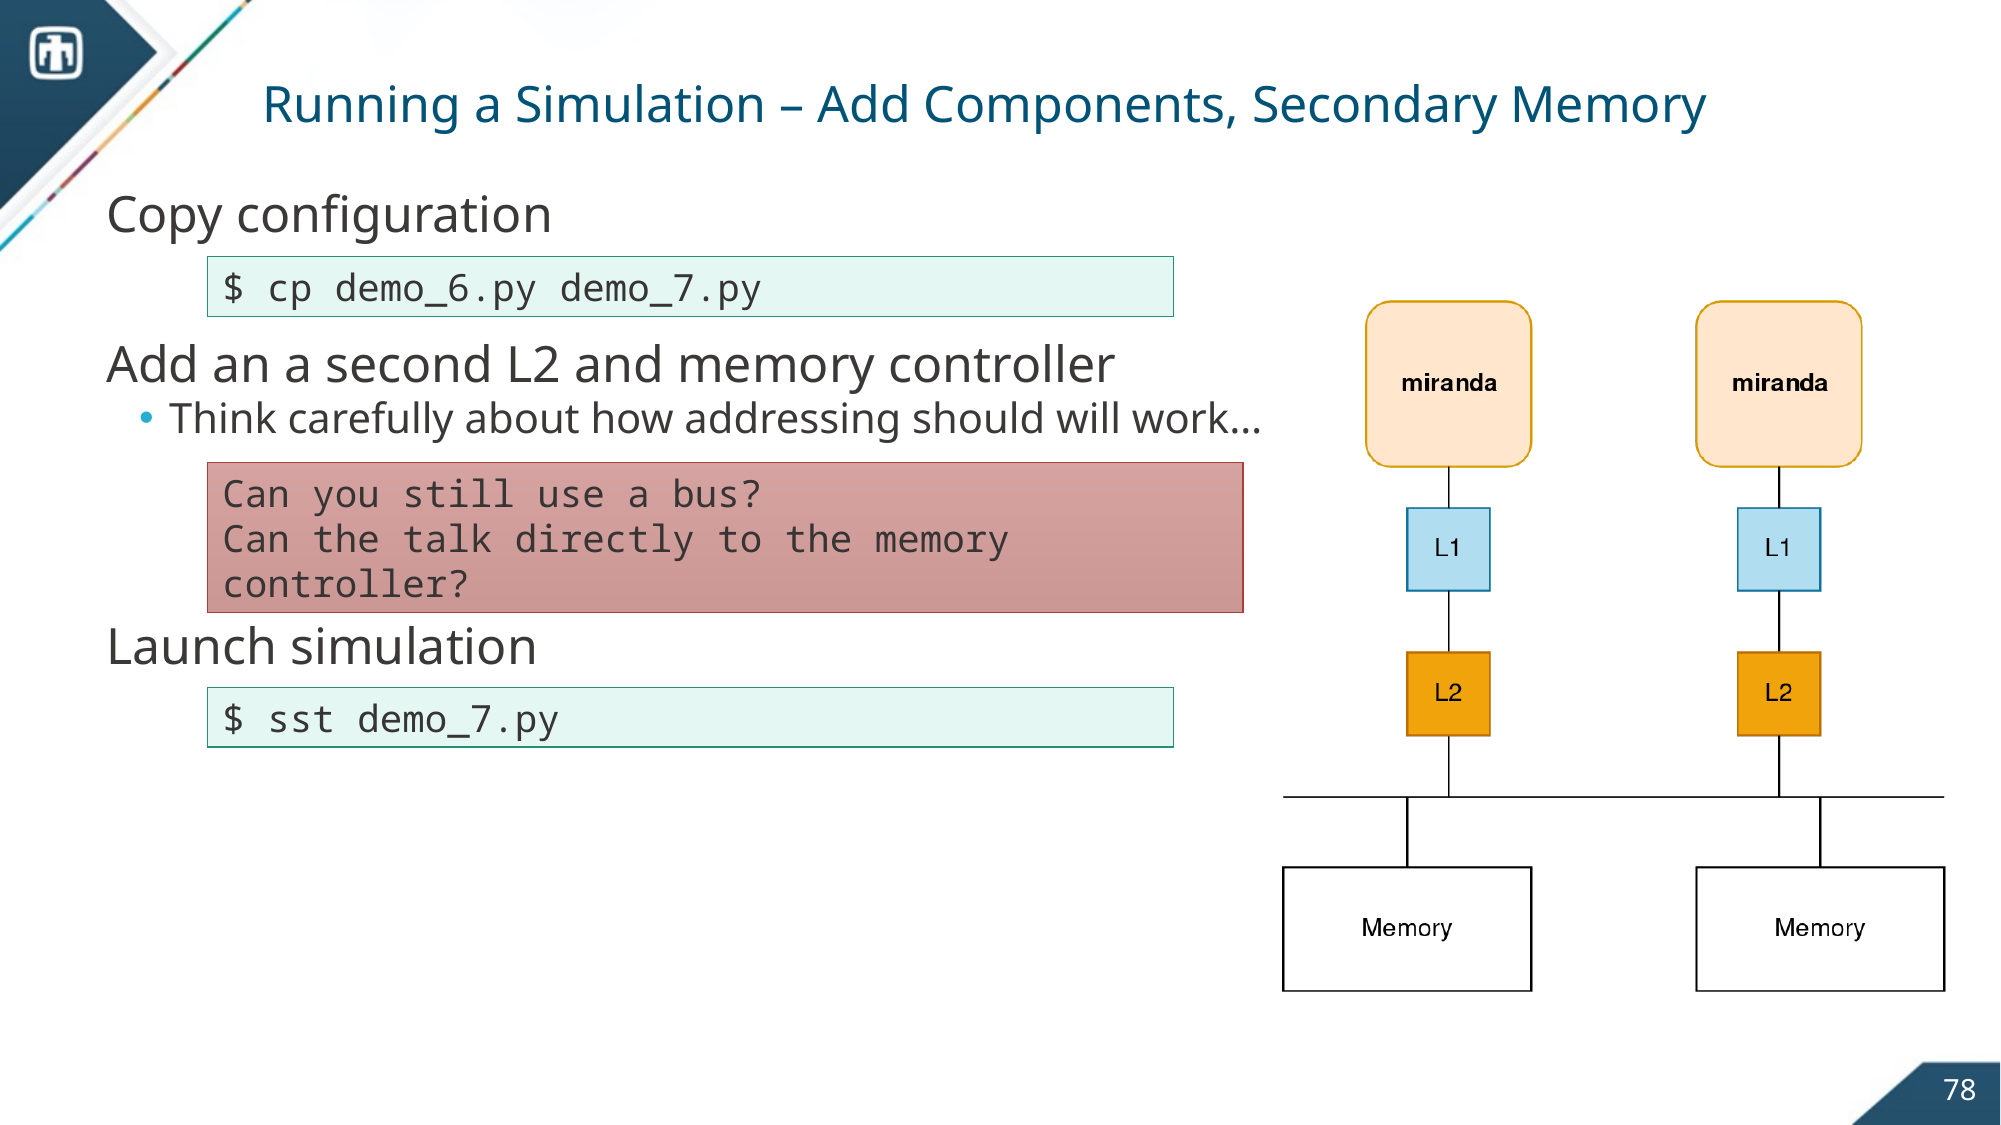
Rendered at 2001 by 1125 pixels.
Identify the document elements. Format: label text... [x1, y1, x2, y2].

text_box $ cp demo_6.py demo_7.py [207, 256, 1174, 317]
picture [0, 0, 2001, 1125]
text_box Can you still use a bus? Can the talk directly to the memory controller? [207, 462, 1244, 613]
slide_number 78 [1919, 1061, 2000, 1122]
text_box $ sst demo_7.py [207, 687, 1174, 748]
list Copy configuration Add an a second L2 and memory controller Think carefully about how addressing should will work… Launch simulation [106, 182, 1919, 988]
title Running a Simulation – Add Components, Secondary Memory [262, 42, 1919, 170]
